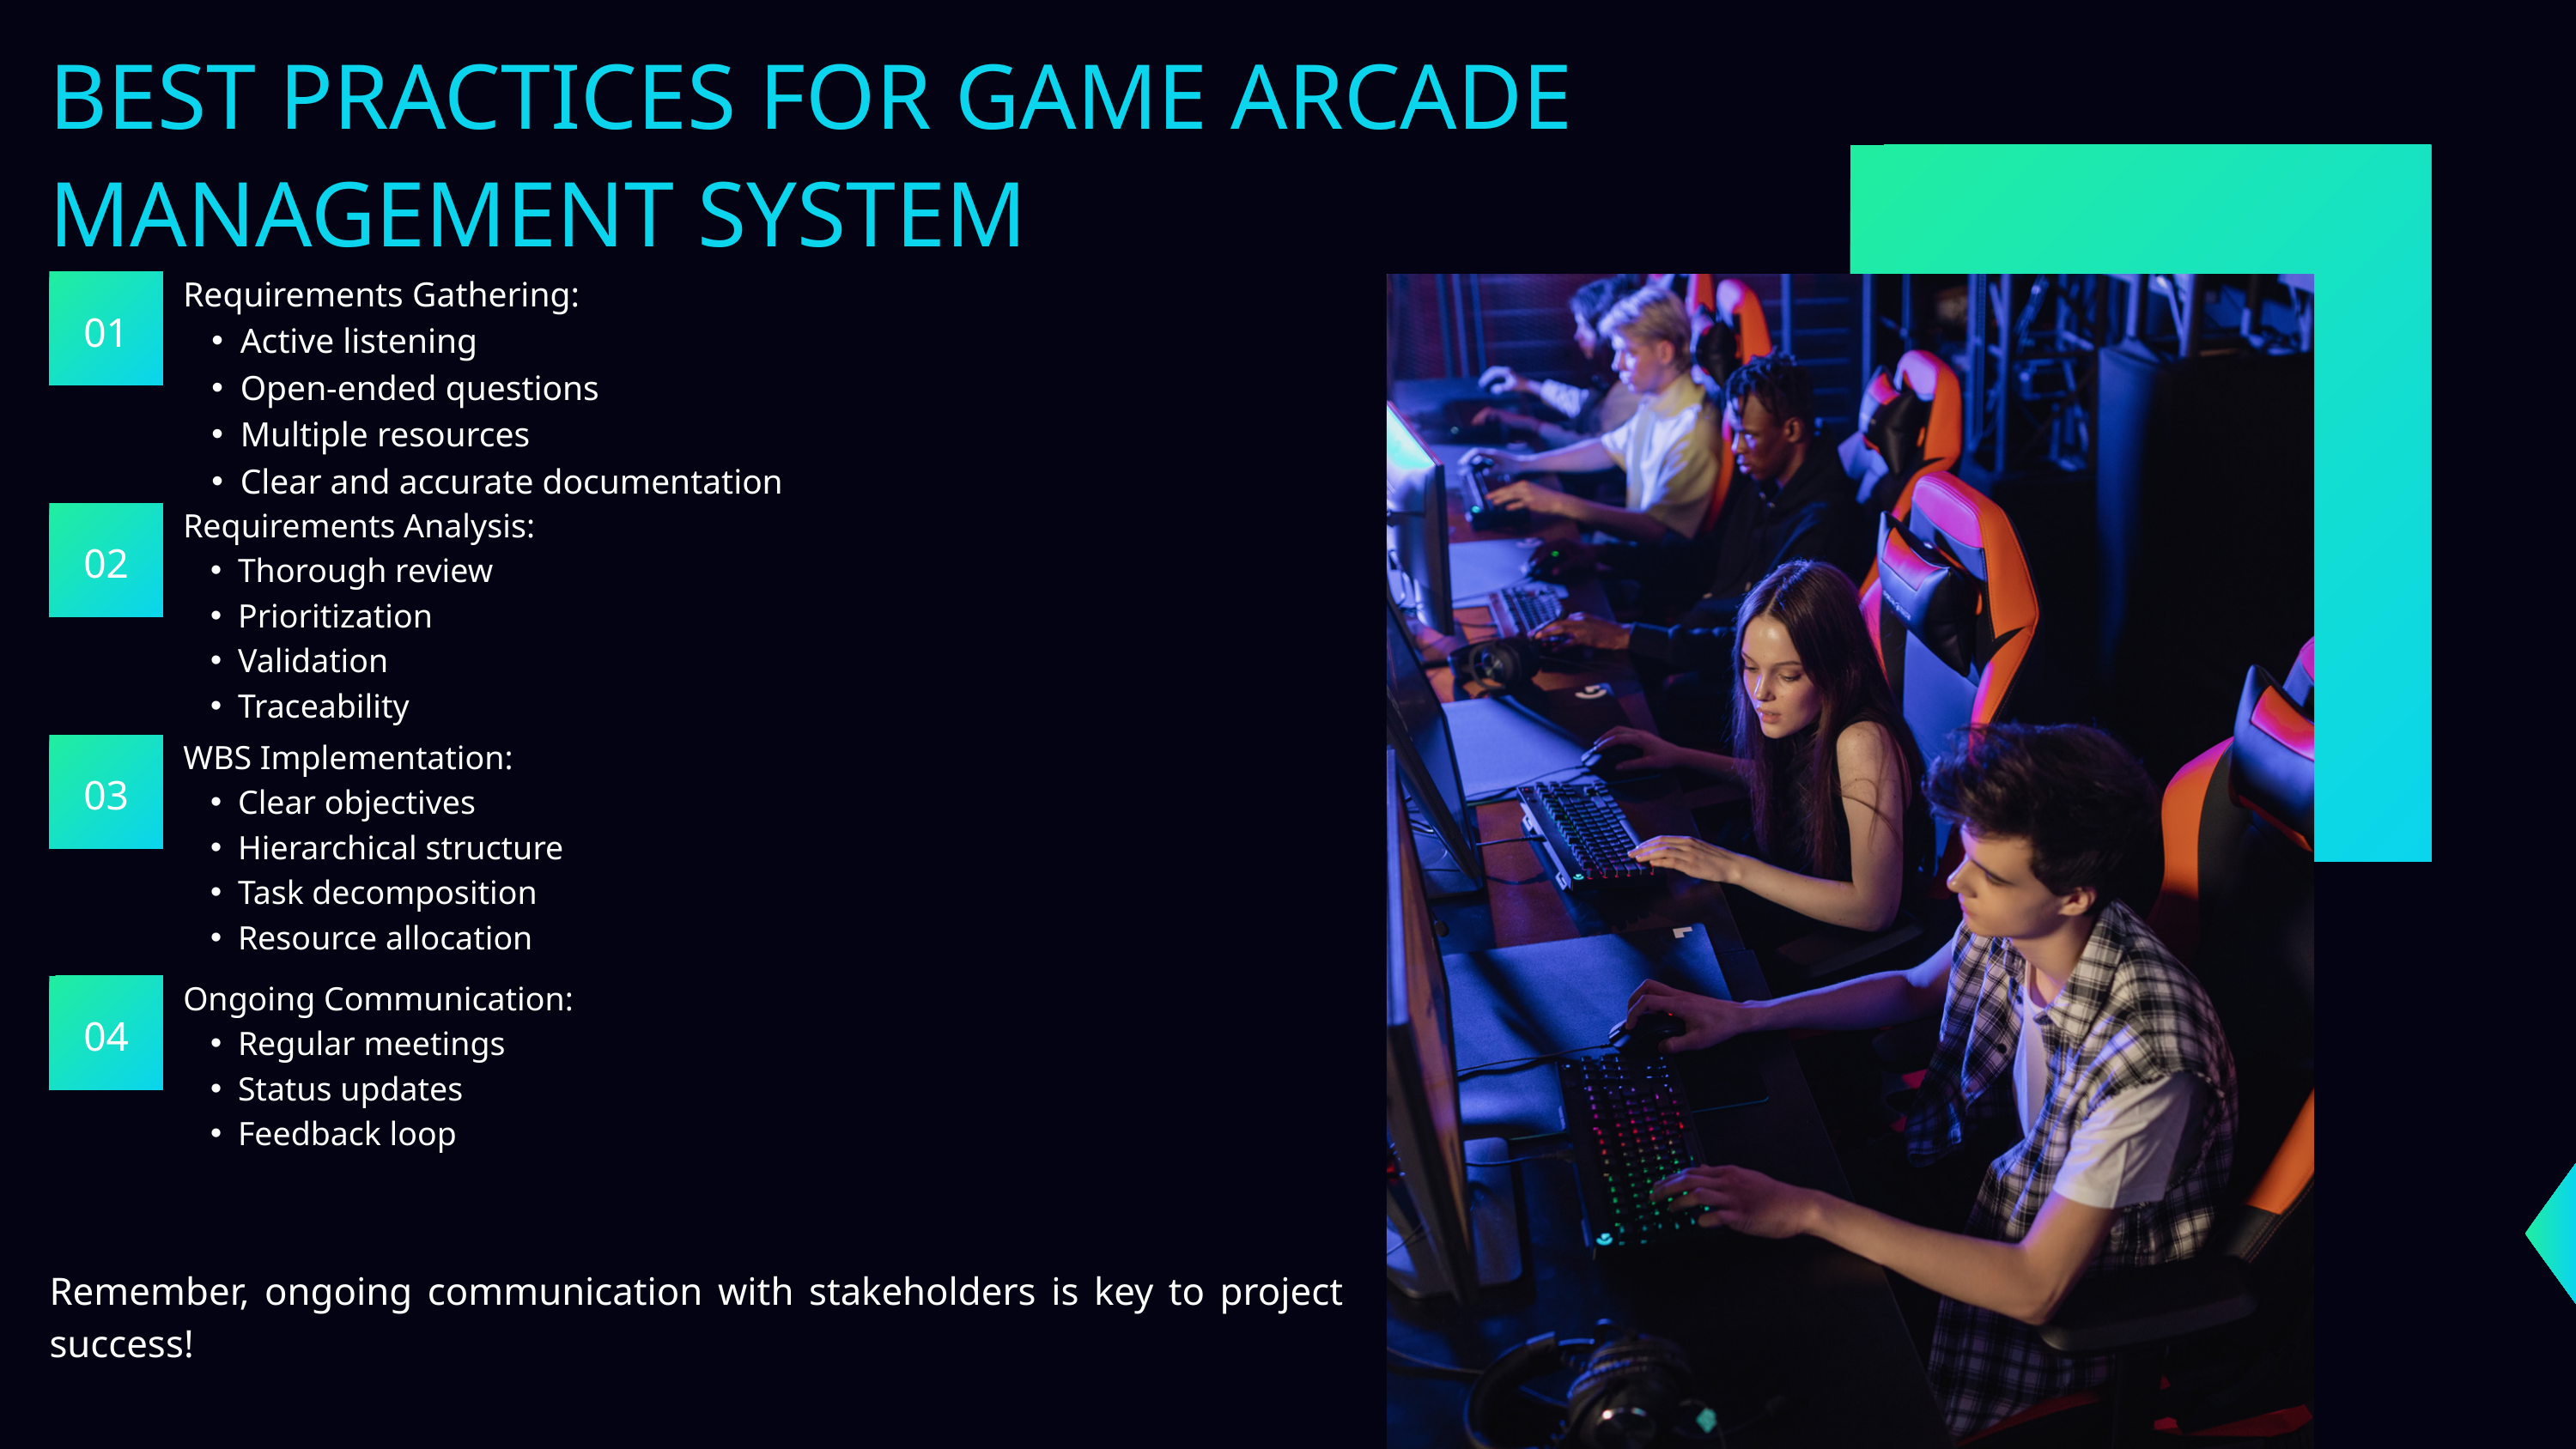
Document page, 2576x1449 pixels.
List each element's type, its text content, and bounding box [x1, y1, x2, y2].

text_box WBS Implementation: Clear objectives Hierarchical structure Task decomposition Resource allocation [183, 731, 1367, 972]
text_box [1850, 144, 2432, 862]
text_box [1386, 274, 2315, 1449]
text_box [49, 734, 164, 849]
text_box Requirements Analysis: Thorough review Prioritization Validation Traceability [183, 499, 1367, 731]
text_box Requirements Gathering: Active listening Open-ended questions Multiple resources Clear and accurate documentation [183, 266, 1493, 541]
text_box Remember, ongoing communication with stakeholders is key to project success! [49, 1260, 1345, 1366]
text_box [2480, 1207, 2576, 1259]
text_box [49, 271, 164, 385]
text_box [49, 975, 164, 1090]
text_box Ongoing Communication: Regular meetings Status updates Feedback loop [183, 972, 1367, 1197]
text_box BEST PRACTICES FOR GAME ARCADE MANAGEMENT SYSTEM [49, 29, 2025, 264]
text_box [49, 502, 164, 617]
